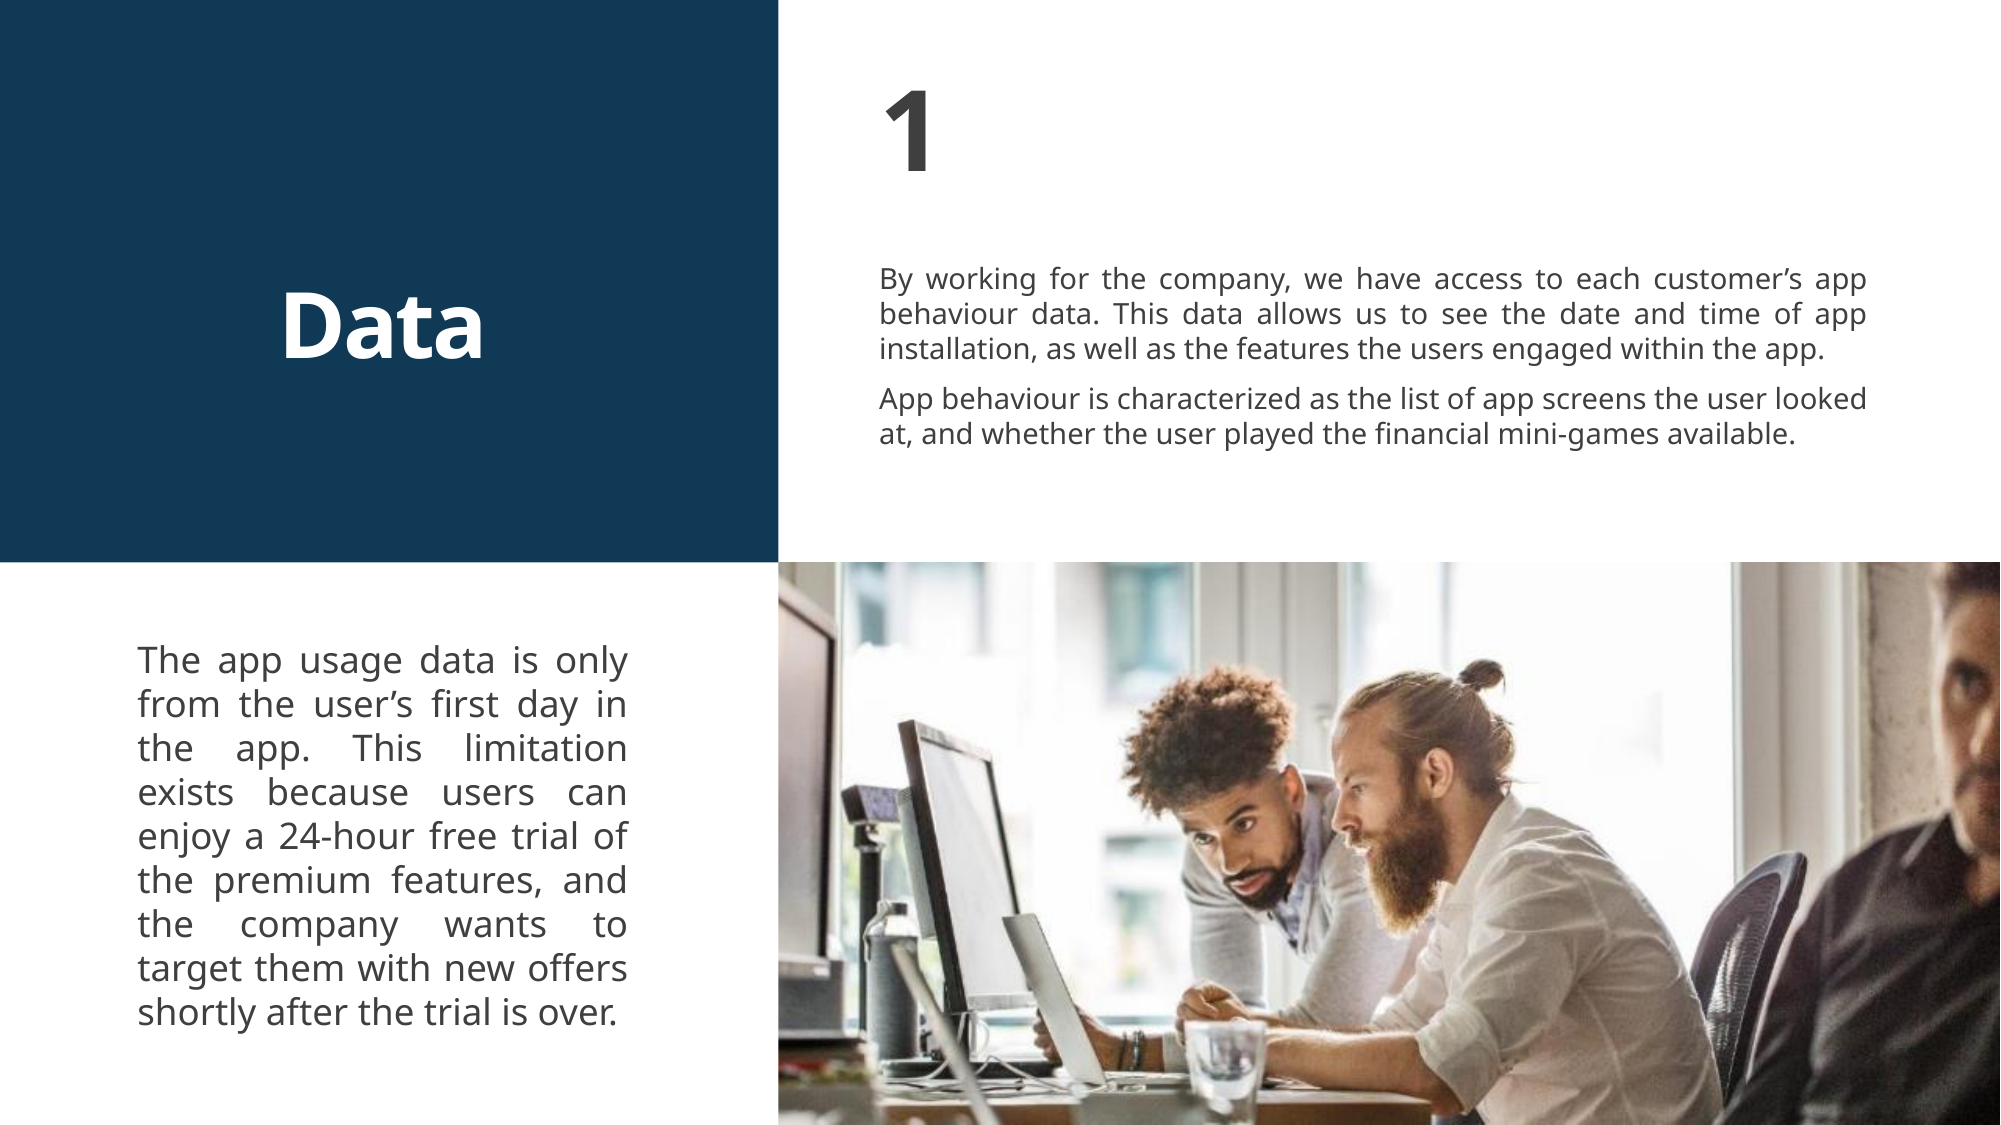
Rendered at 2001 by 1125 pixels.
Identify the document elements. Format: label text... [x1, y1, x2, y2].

picture [778, 562, 2000, 1125]
list 1 [879, 74, 1884, 137]
title Data [137, 272, 644, 490]
list The app usage data is only from the user’s first day in the app. This limitation exists because users can enjoy a 24-hour free trial of the premium features, and the company wants to target them with new offers shortly after the trial is over. [137, 636, 644, 1074]
list By working for the company, we have access to each customer’s app behaviour data. This data allows us to see the date and time of app installation, as well as the features the users engaged within the app. App behaviour is characterized as the list of app screens the user looked at, and whether the user played the financial mini-games available. [879, 260, 1884, 490]
